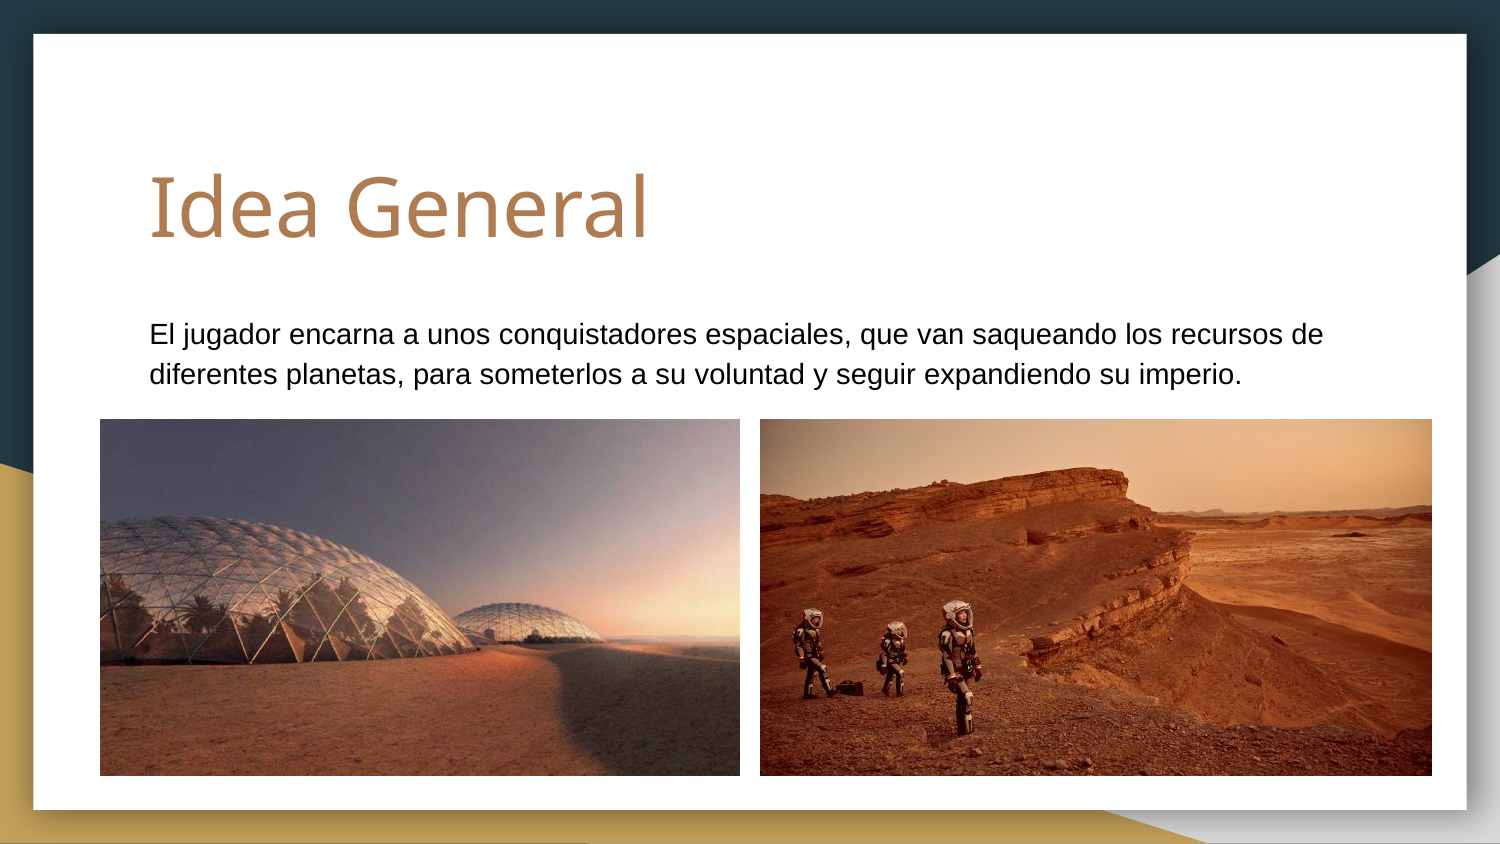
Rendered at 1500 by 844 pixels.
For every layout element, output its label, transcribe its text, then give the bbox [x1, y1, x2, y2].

picture [759, 419, 1432, 776]
list El jugador encarna a unos conquistadores espaciales, que van saqueando los recursos de diferentes planetas, para someterlos a su voluntad y seguir expandiendo su imperio. [134, 295, 1366, 729]
picture [100, 419, 741, 776]
title Idea General [134, 138, 1366, 295]
